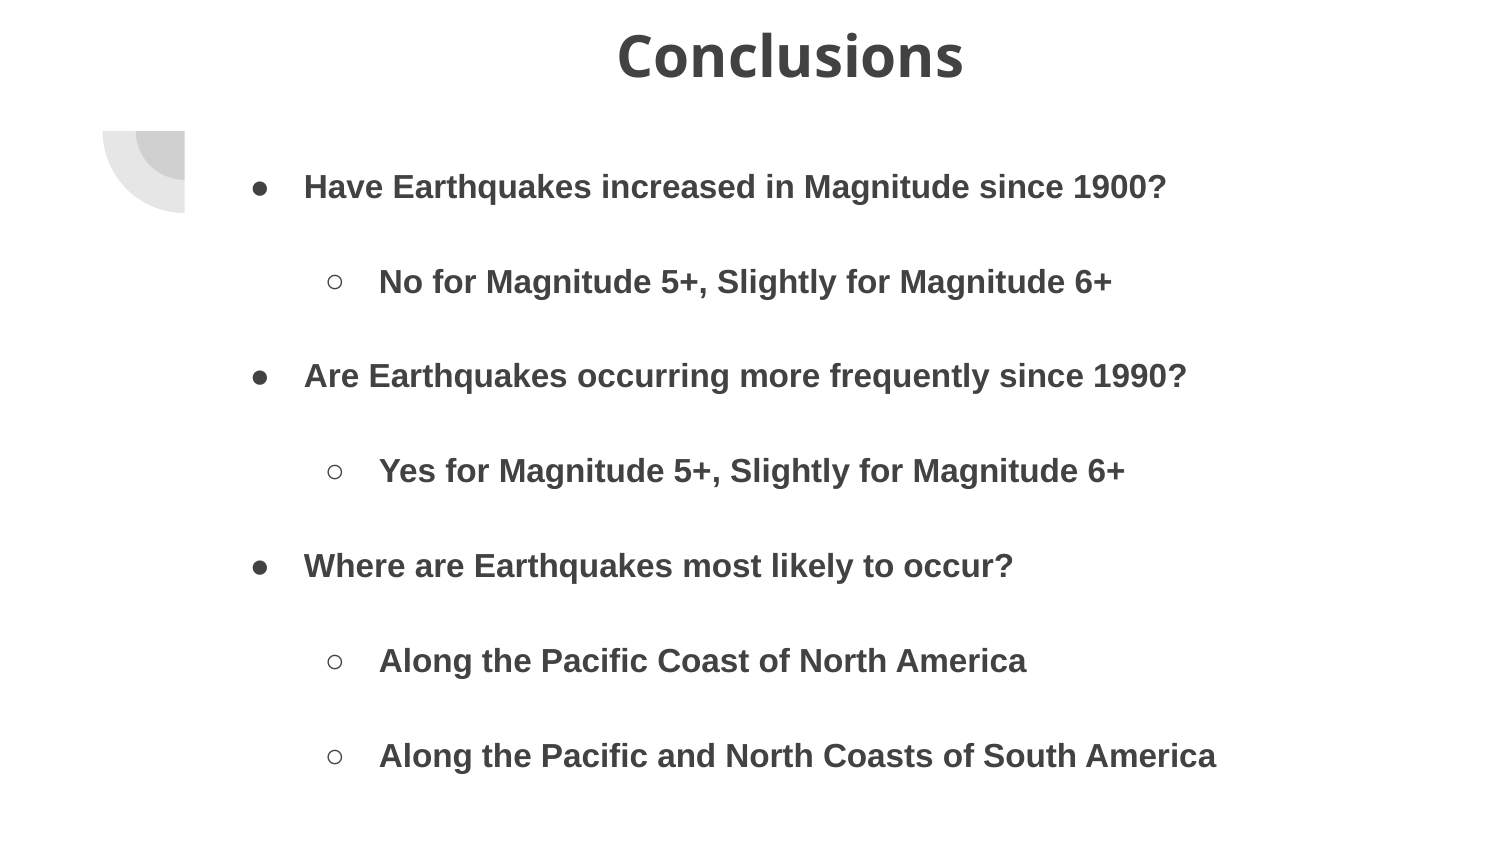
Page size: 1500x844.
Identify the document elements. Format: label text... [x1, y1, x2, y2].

title Conclusions [213, 0, 1368, 116]
list Have Earthquakes increased in Magnitude since 1900? No for Magnitude 5+, Slightly for Magnitude 6+ Are Earthquakes occurring more frequently since 1990? Yes for Magnitude 5+, Slightly for Magnitude 6+ Where are Earthquakes most likely to occur? Along the Pacific Coast of North America Along the Pacific and North Coasts of South America [213, 116, 1368, 844]
